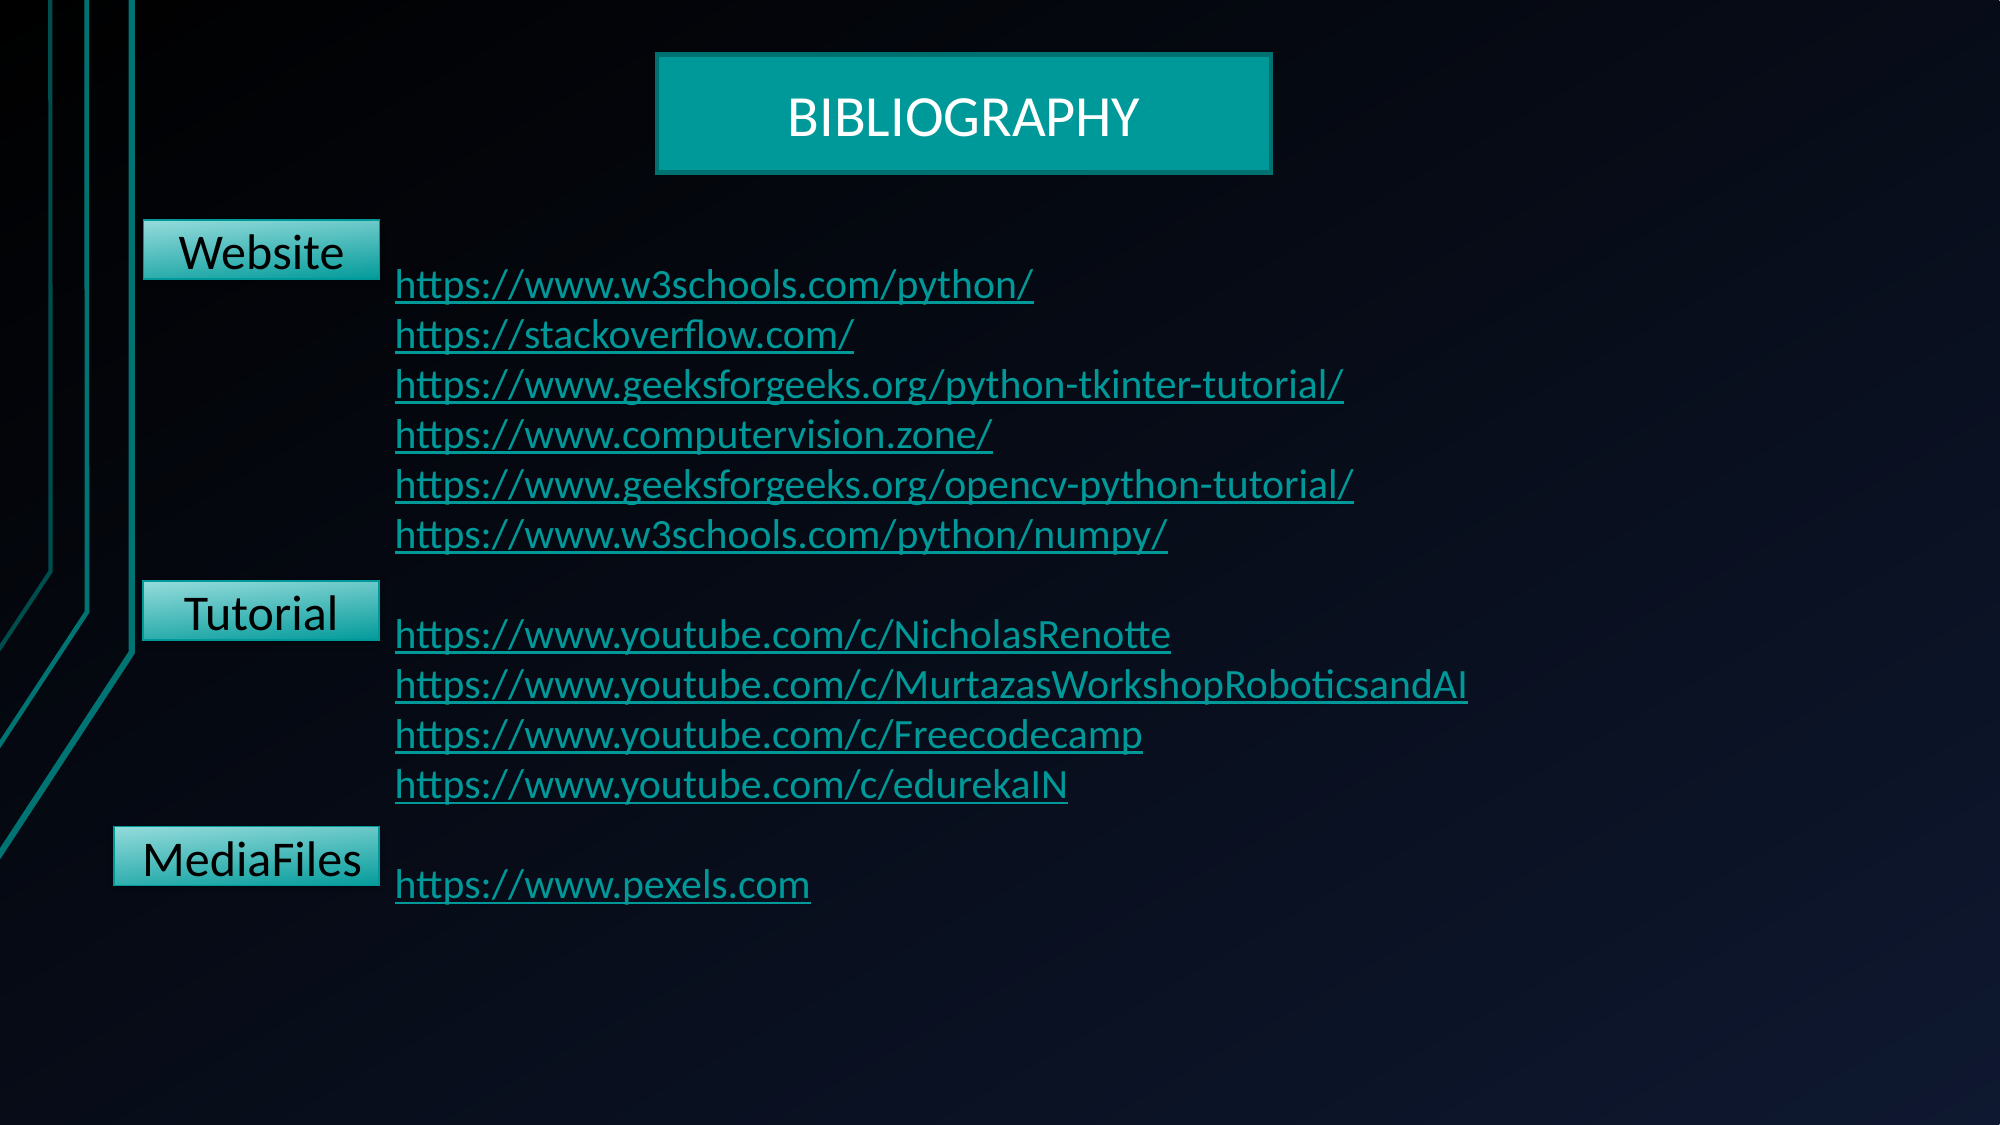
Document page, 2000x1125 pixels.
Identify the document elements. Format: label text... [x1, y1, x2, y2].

text_box Website [143, 219, 380, 280]
text_box BIBLIOGRAPHY [655, 52, 1273, 175]
text_box https://www.w3schools.com/python/ https://stackoverflow.com/ https://www.geeksforgeeks.org/python-tkinter-tutorial/ https://www.computervision.zone/ https://www.geeksforgeeks.org/opencv-python-tutorial/ https://www.w3schools.com/python/numpy/ https://www.youtube.com/c/NicholasRenotte https://www.youtube.com/c/MurtazasWorkshopRoboticsandAI https://www.youtube.com/c/Freecodecamp https://www.youtube.com/c/edurekaIN https://www.pexels.com [379, 249, 2000, 1065]
text_box Tutorial [142, 580, 380, 641]
text_box MediaFiles [113, 826, 380, 886]
